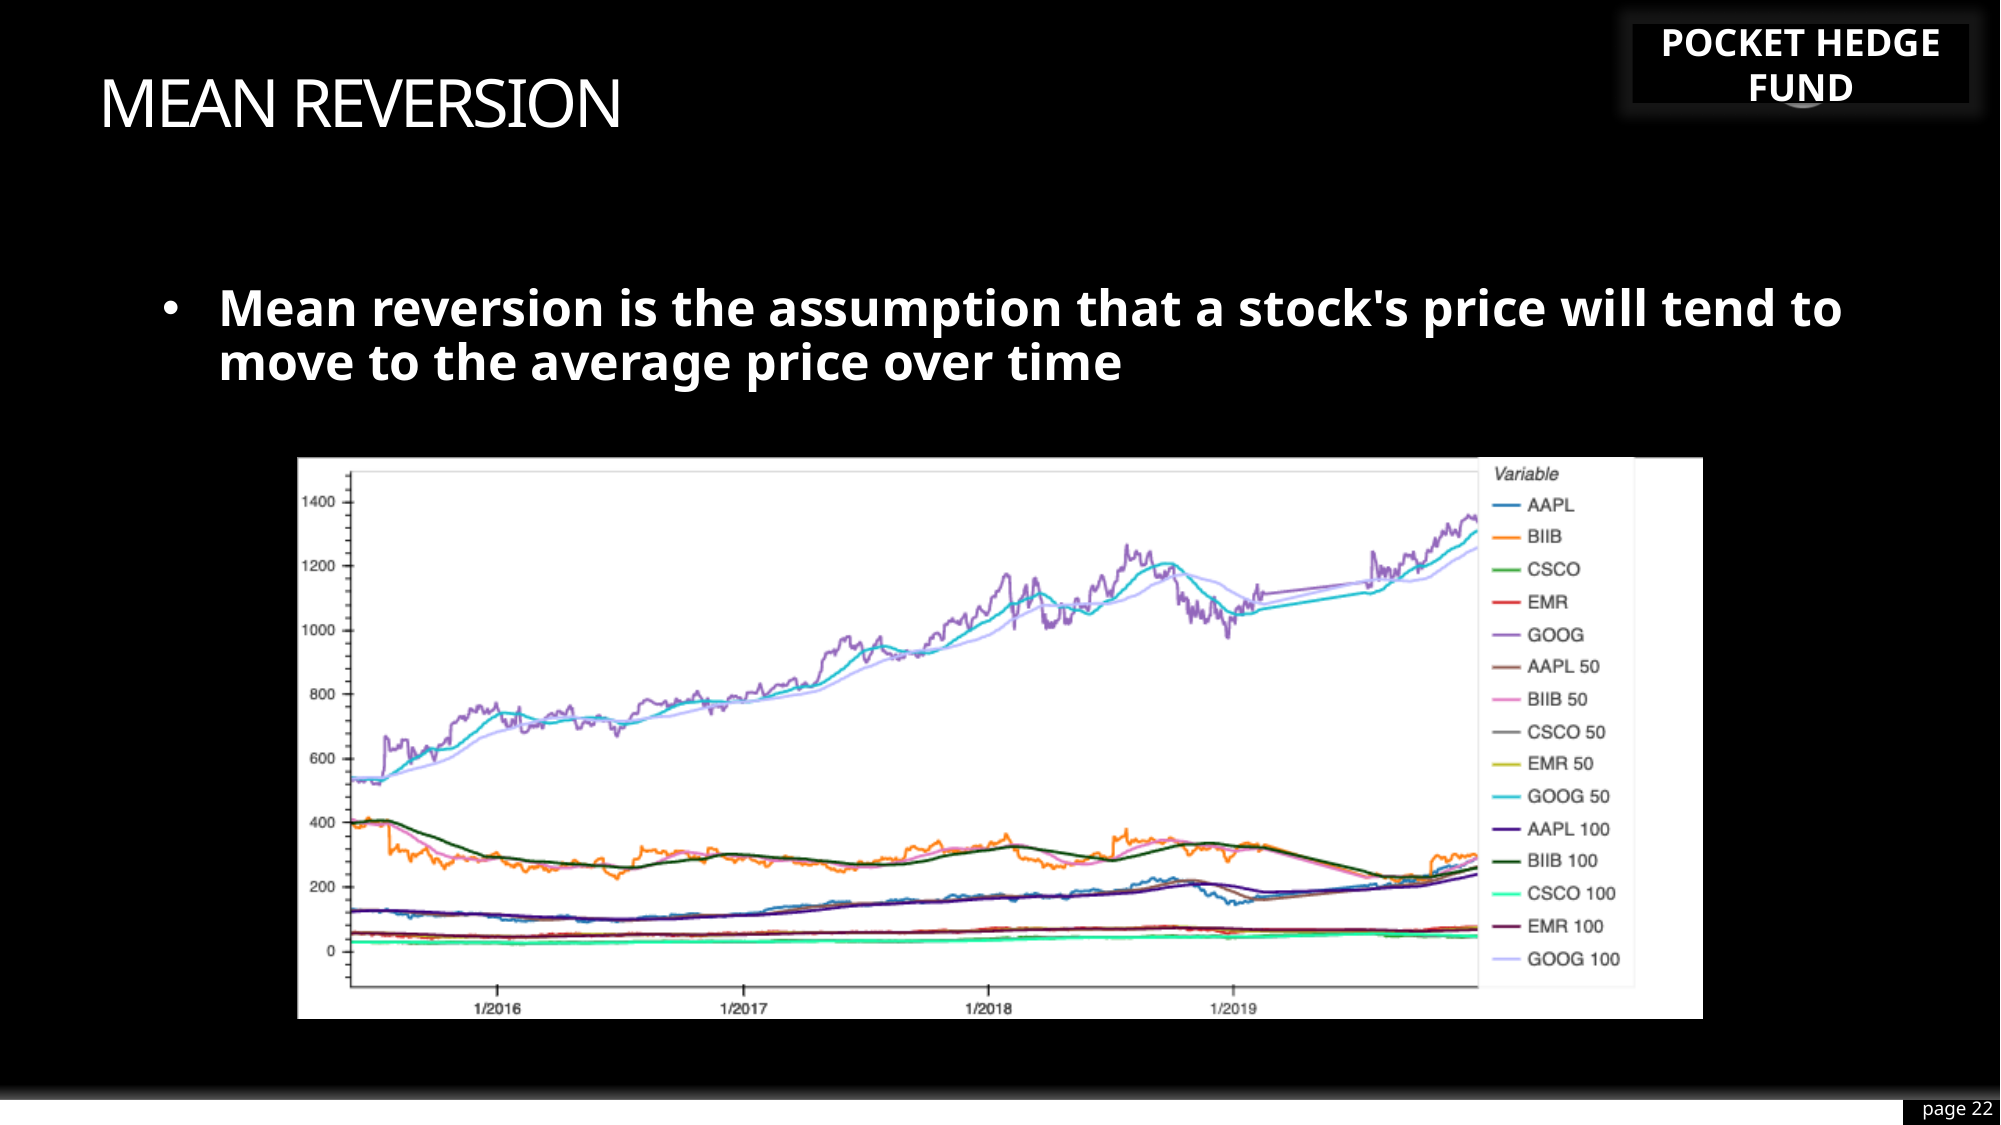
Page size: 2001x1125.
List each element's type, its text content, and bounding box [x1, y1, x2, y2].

list Mean reversion is the assumption that a stock's price will tend to move to the average price over time [162, 283, 1849, 1009]
title MEAN REVERSION [98, 70, 1735, 142]
slide_number page 22 [1903, 1096, 1994, 1123]
text_box POCKET HEDGE FUND [1632, 23, 1970, 104]
picture [297, 457, 1703, 1019]
